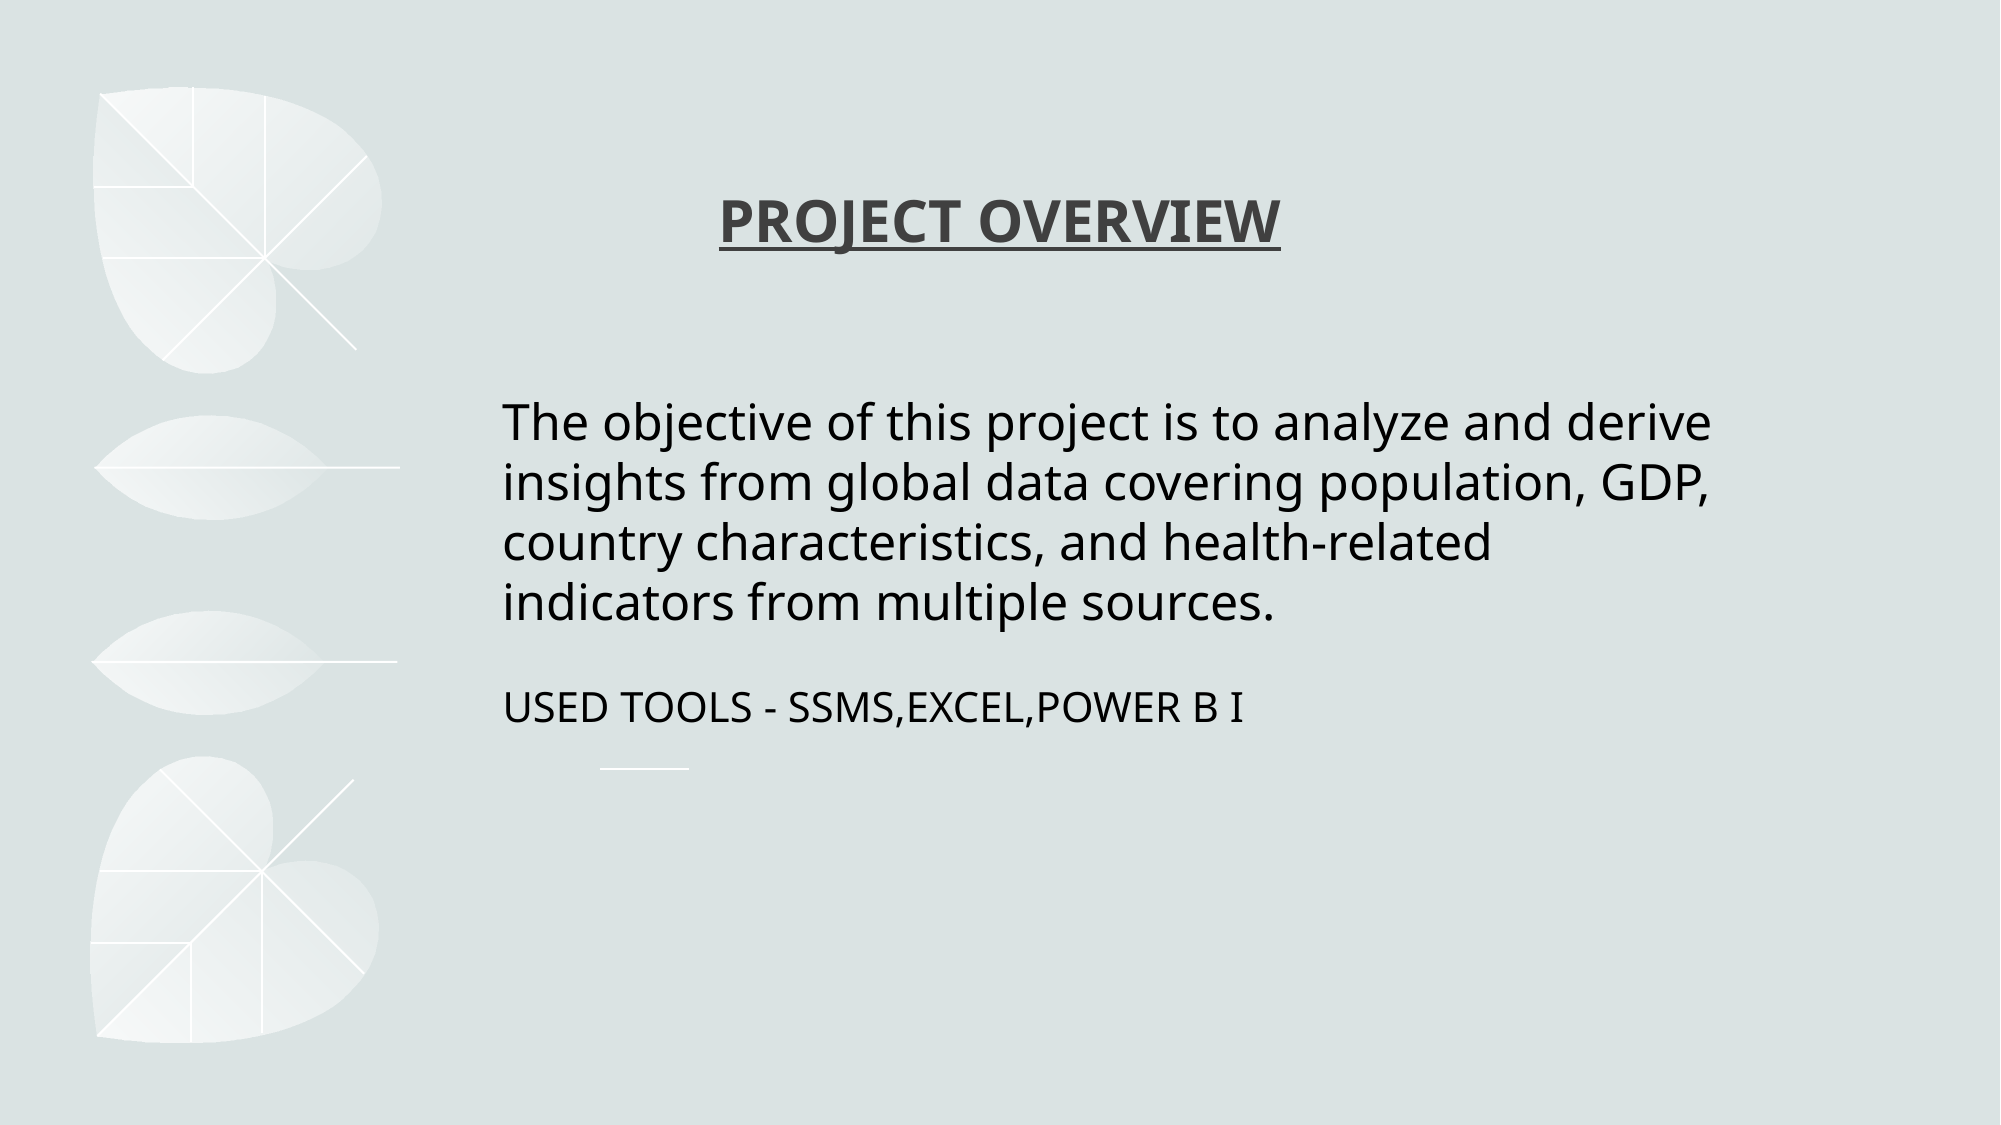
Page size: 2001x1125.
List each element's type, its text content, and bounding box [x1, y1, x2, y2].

text_box The objective of this project is to analyze and derive insights from global data covering population, GDP, country characteristics, and health-related indicators from multiple sources. USED TOOLS - SSMS,EXCEL,POWER B I [487, 383, 1732, 738]
title Project Overview [338, 125, 1662, 522]
